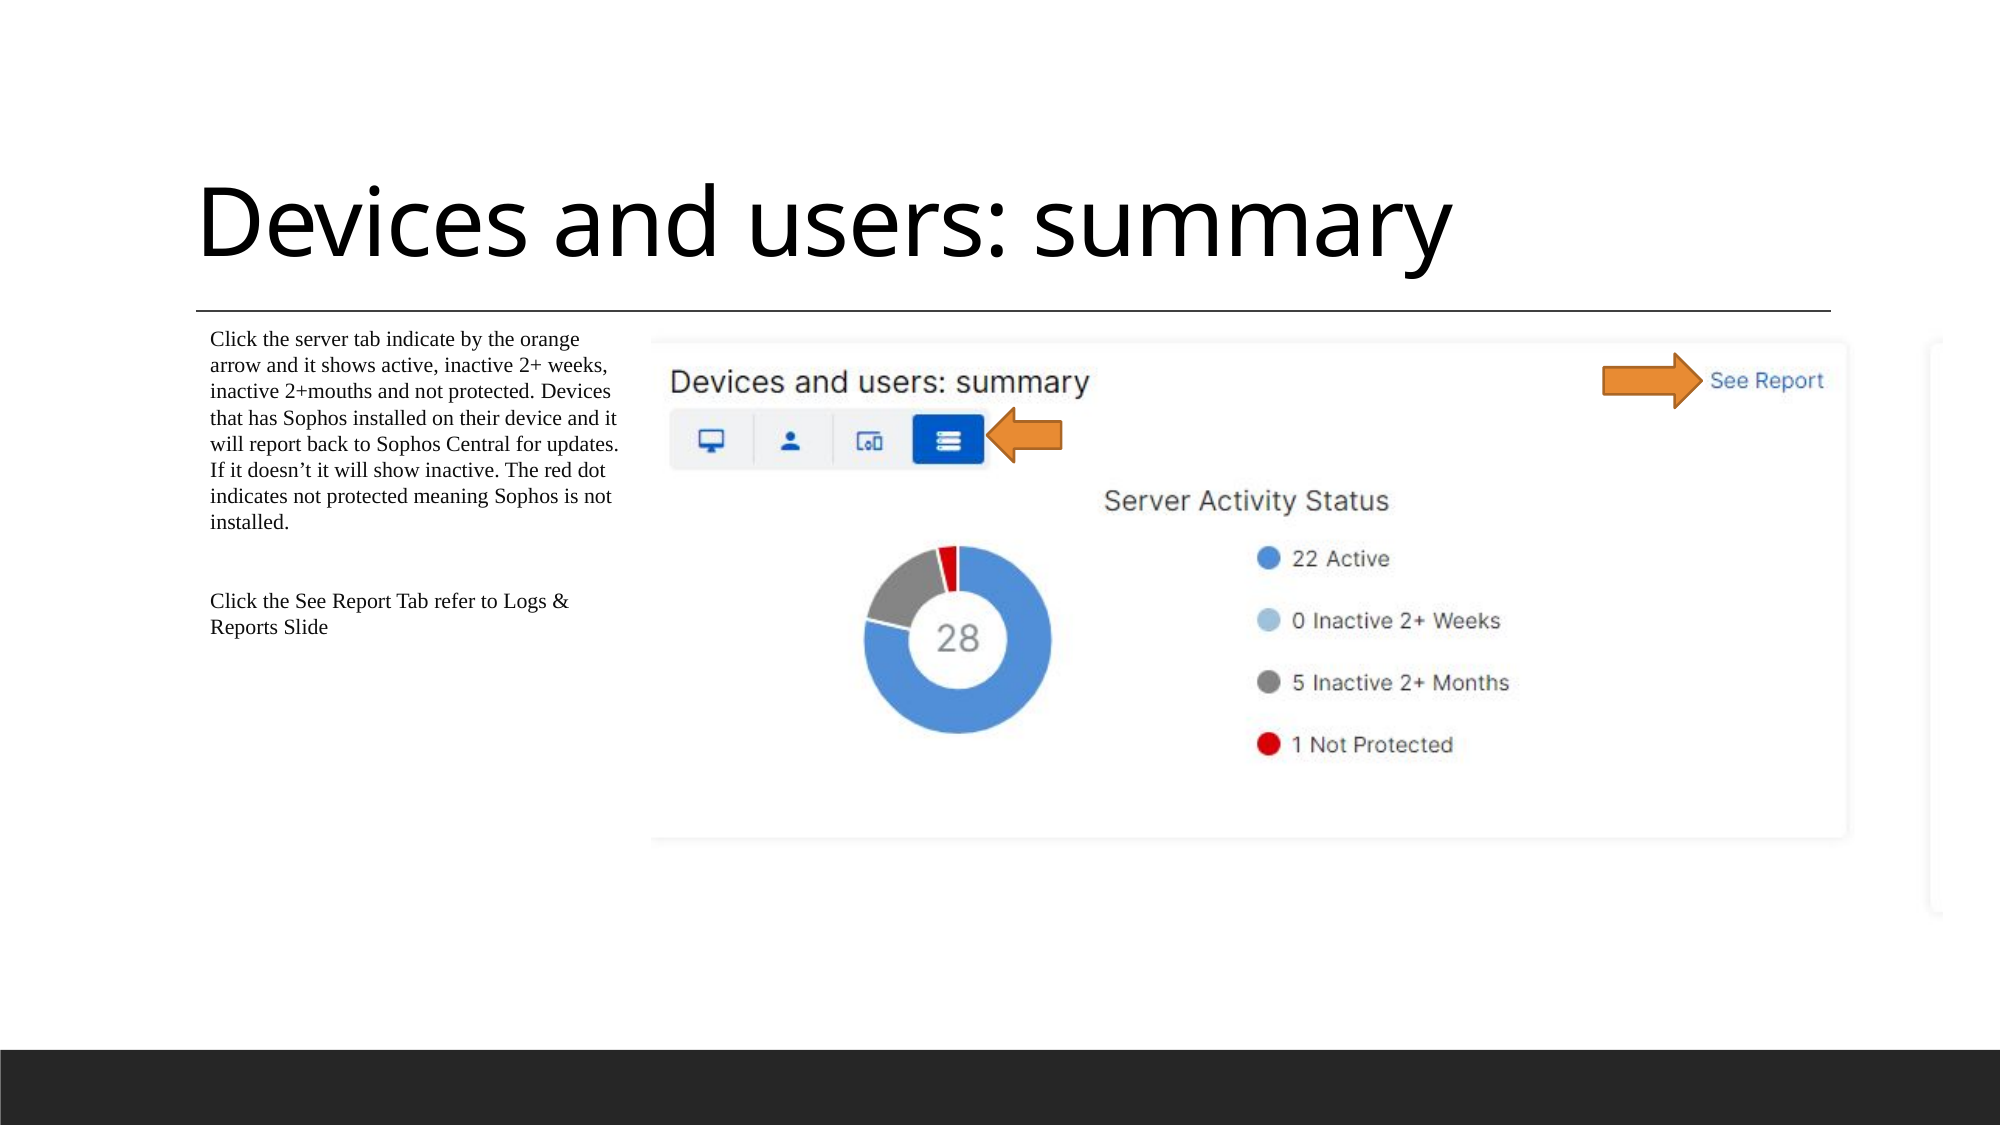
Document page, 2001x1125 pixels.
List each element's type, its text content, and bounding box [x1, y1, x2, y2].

text_box Click the server tab indicate by the orange arrow and it shows active, inactive 2+ weeks, inactive 2+mouths and not protected. Devices that has Sophos installed on their device and it will report back to Sophos Central for updates. If it doesn’t it will show inactive. The red dot indicates not protected meaning Sophos is not installed. Click the See Report Tab refer to Logs & Reports Slide [195, 317, 641, 647]
title Devices and users: summary [180, 47, 1830, 285]
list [651, 316, 1944, 935]
